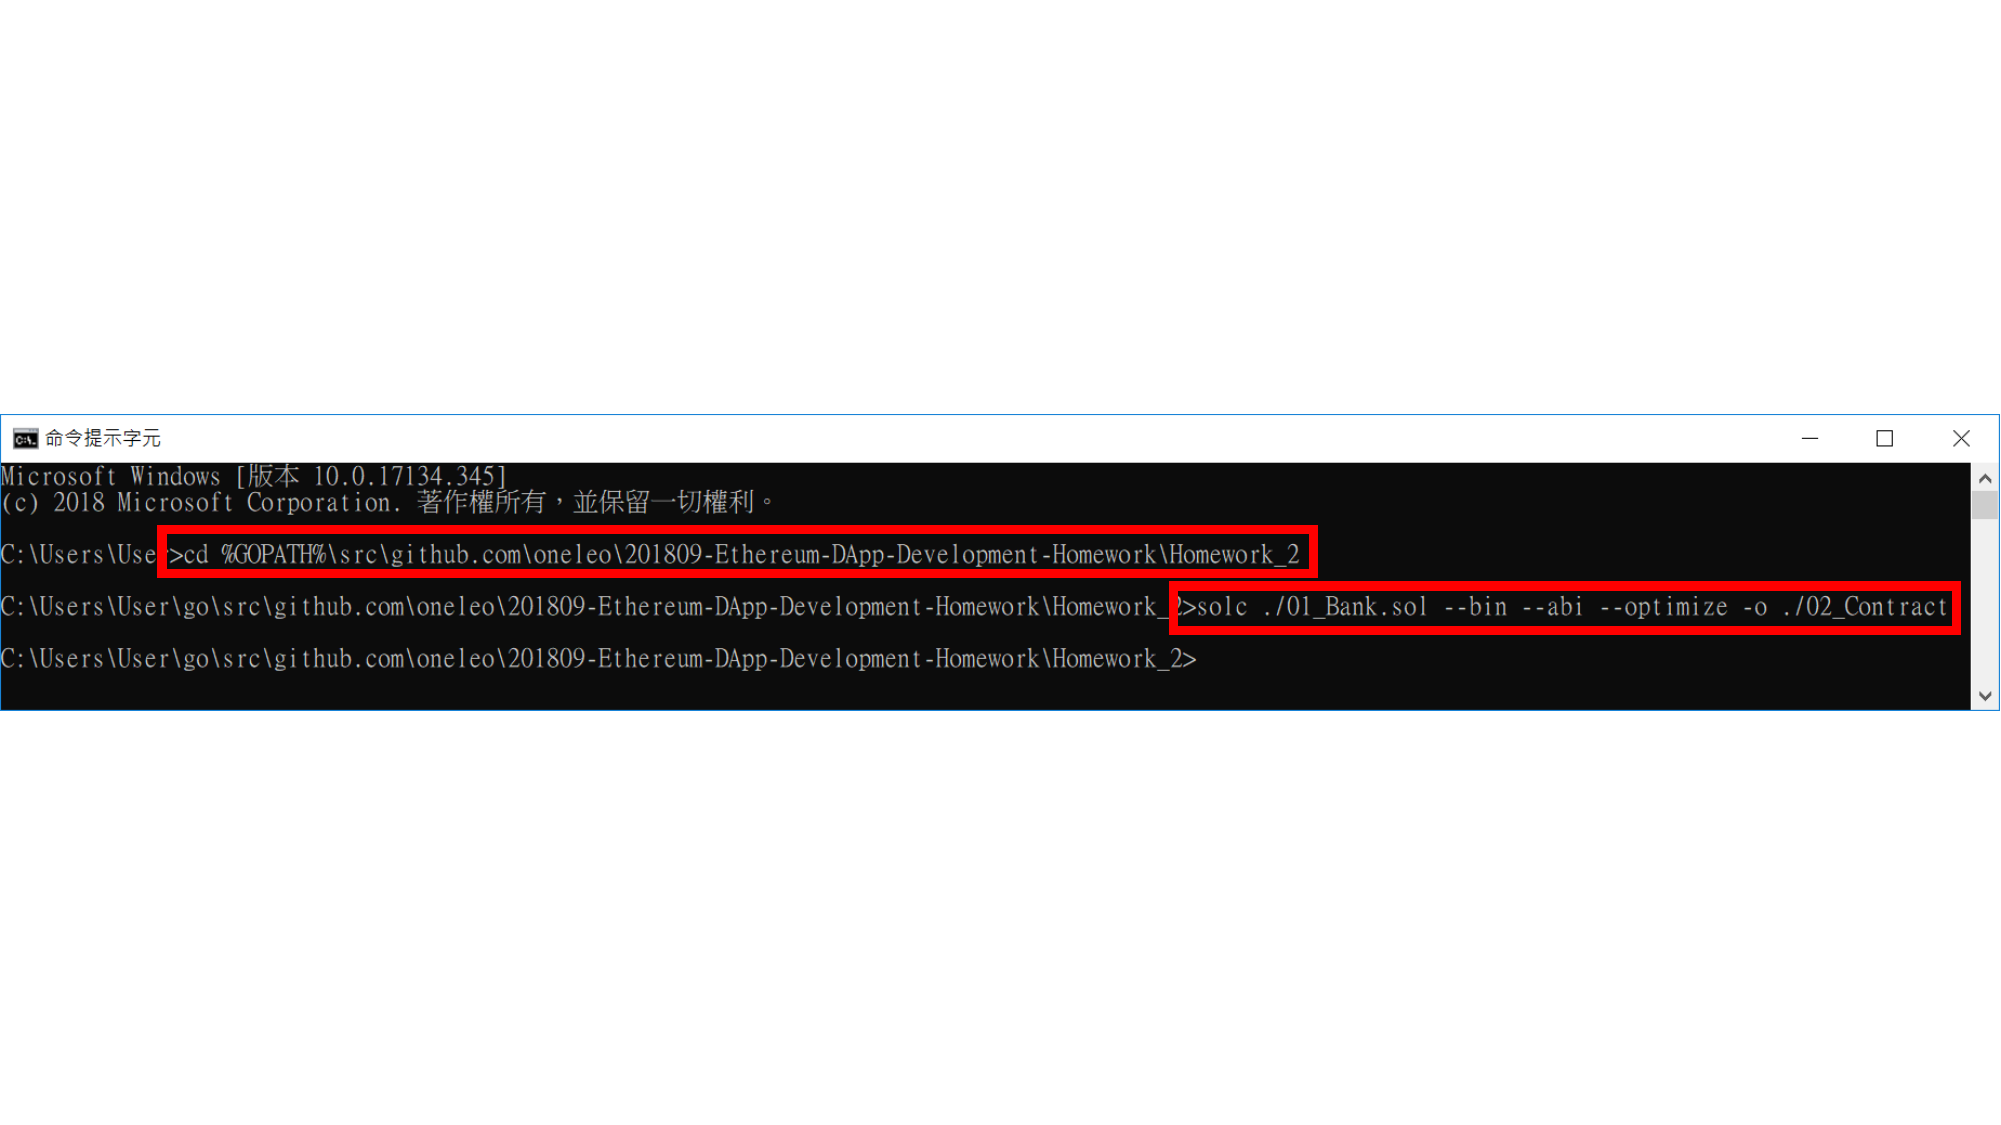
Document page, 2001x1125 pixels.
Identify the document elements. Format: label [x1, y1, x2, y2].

picture [0, 414, 2000, 711]
